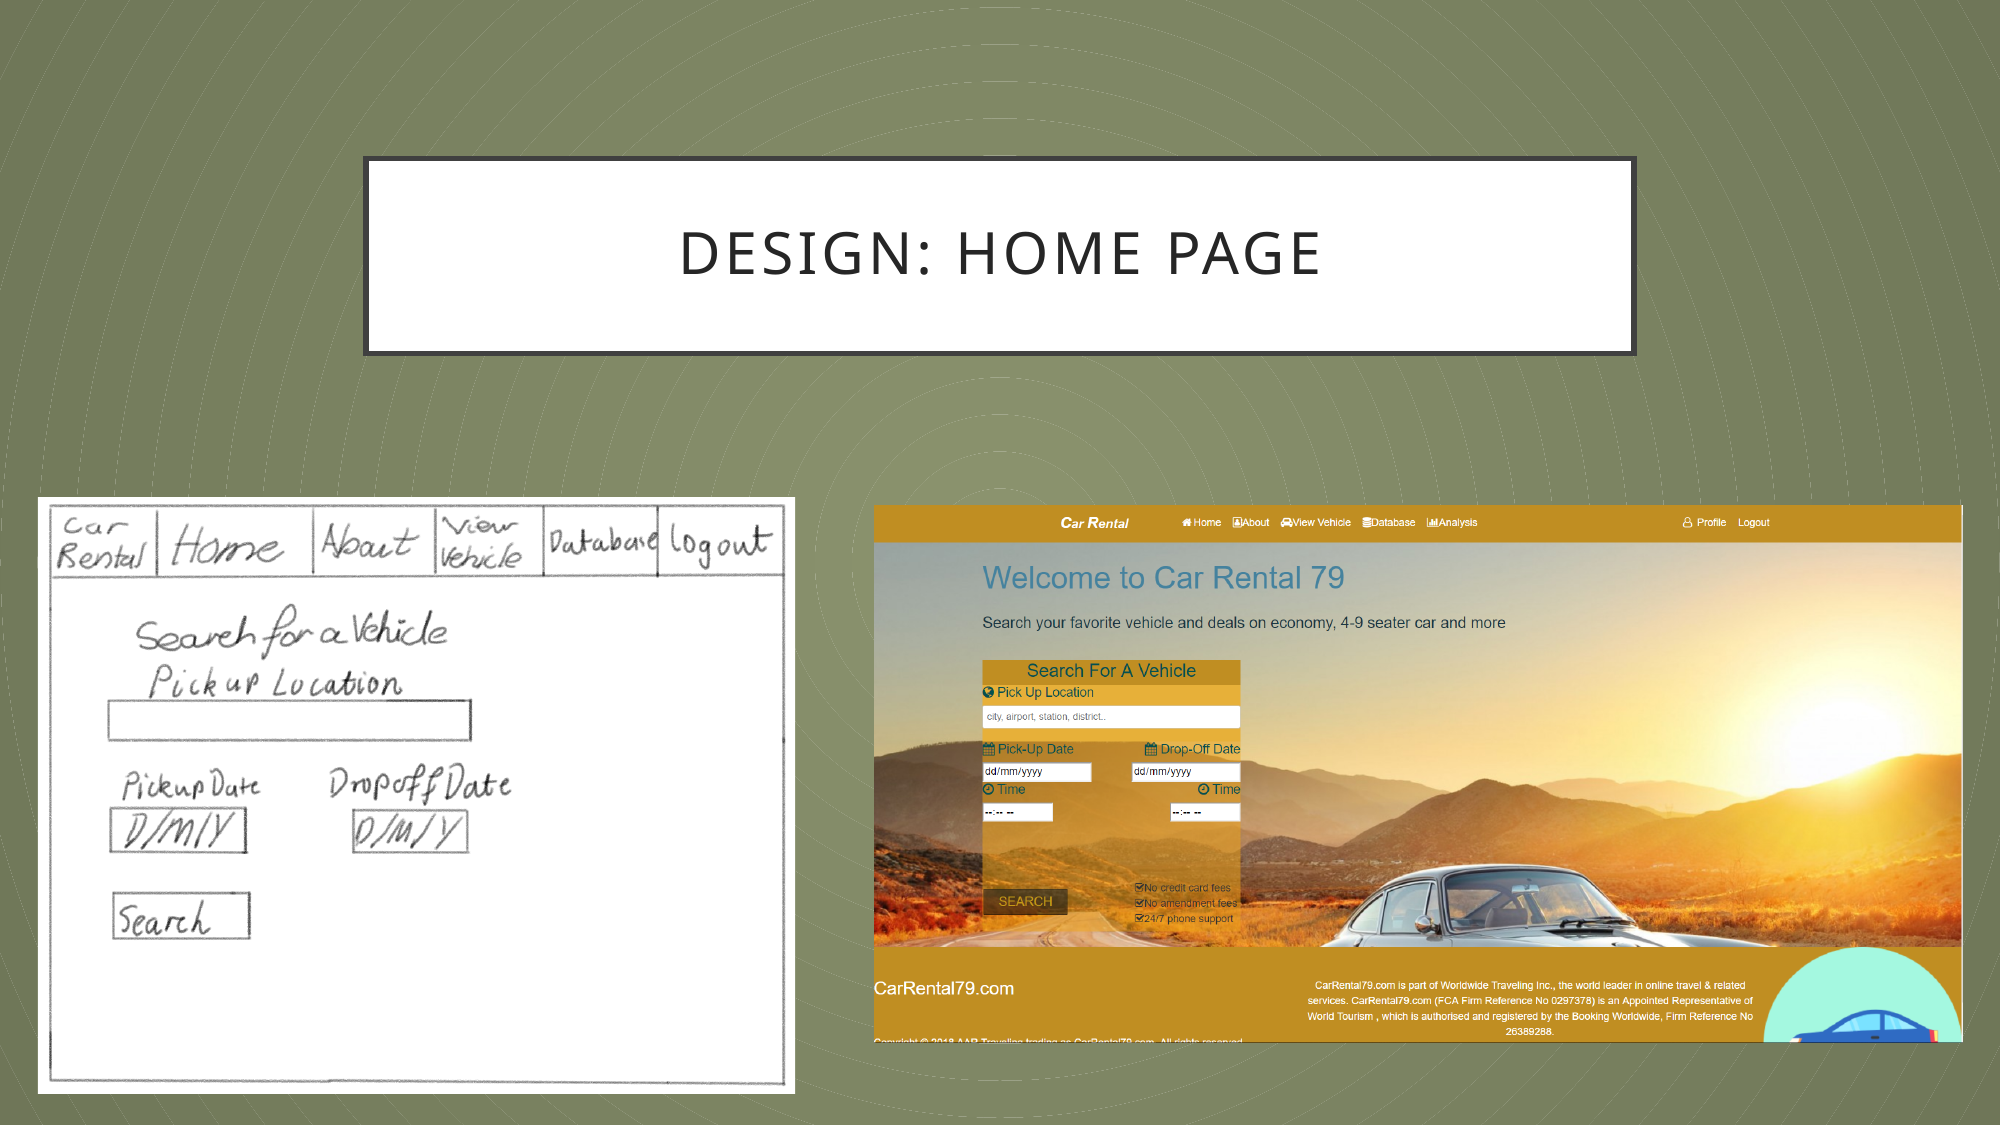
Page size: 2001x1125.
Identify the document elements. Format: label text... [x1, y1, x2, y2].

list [37, 497, 796, 1094]
picture [873, 505, 1963, 1043]
title Design: Home Page [363, 156, 1637, 356]
